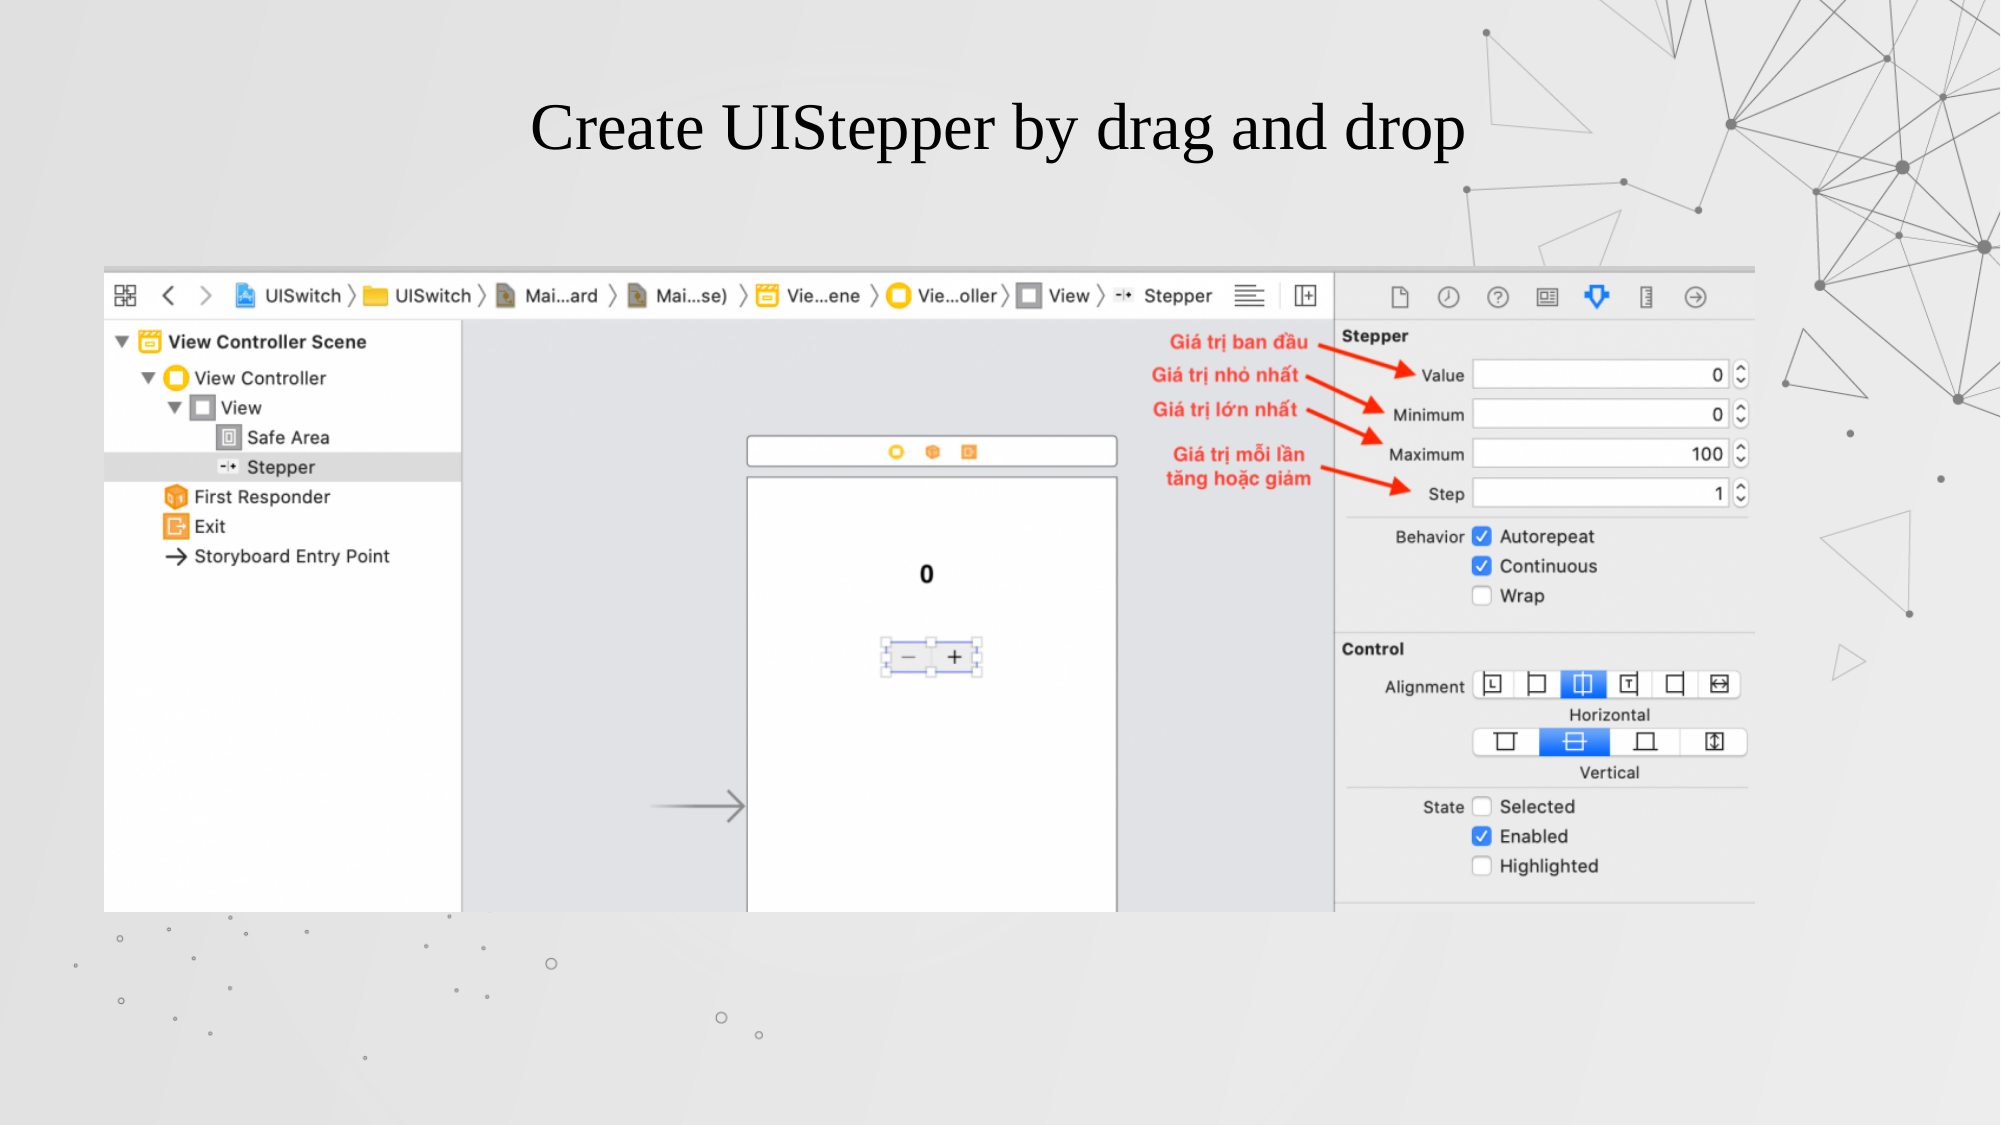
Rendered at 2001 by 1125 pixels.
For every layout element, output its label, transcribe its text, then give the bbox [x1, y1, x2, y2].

picture [0, 0, 2001, 1125]
title Create UIStepper by drag and drop [429, 77, 1571, 220]
